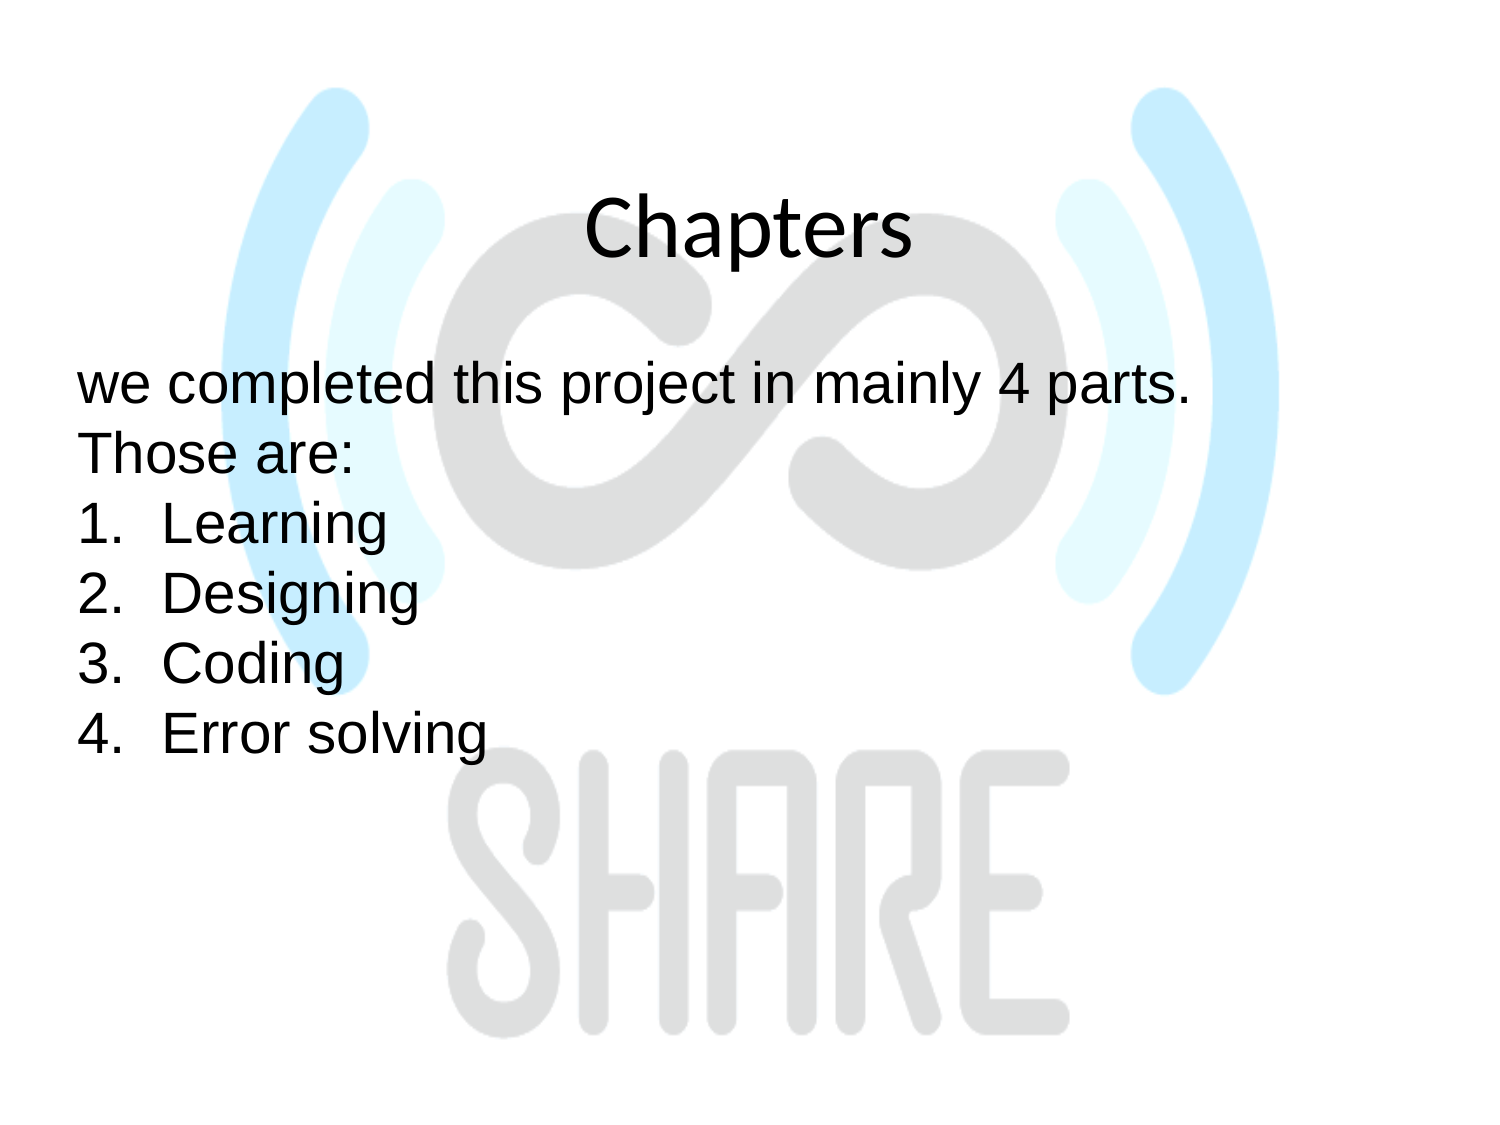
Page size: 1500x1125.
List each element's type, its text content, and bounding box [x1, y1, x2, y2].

title Chapters [112, 99, 1388, 337]
subtitle we completed this project in mainly 4 parts. Those are: Learning Designing Coding Error solving [62, 337, 1413, 925]
